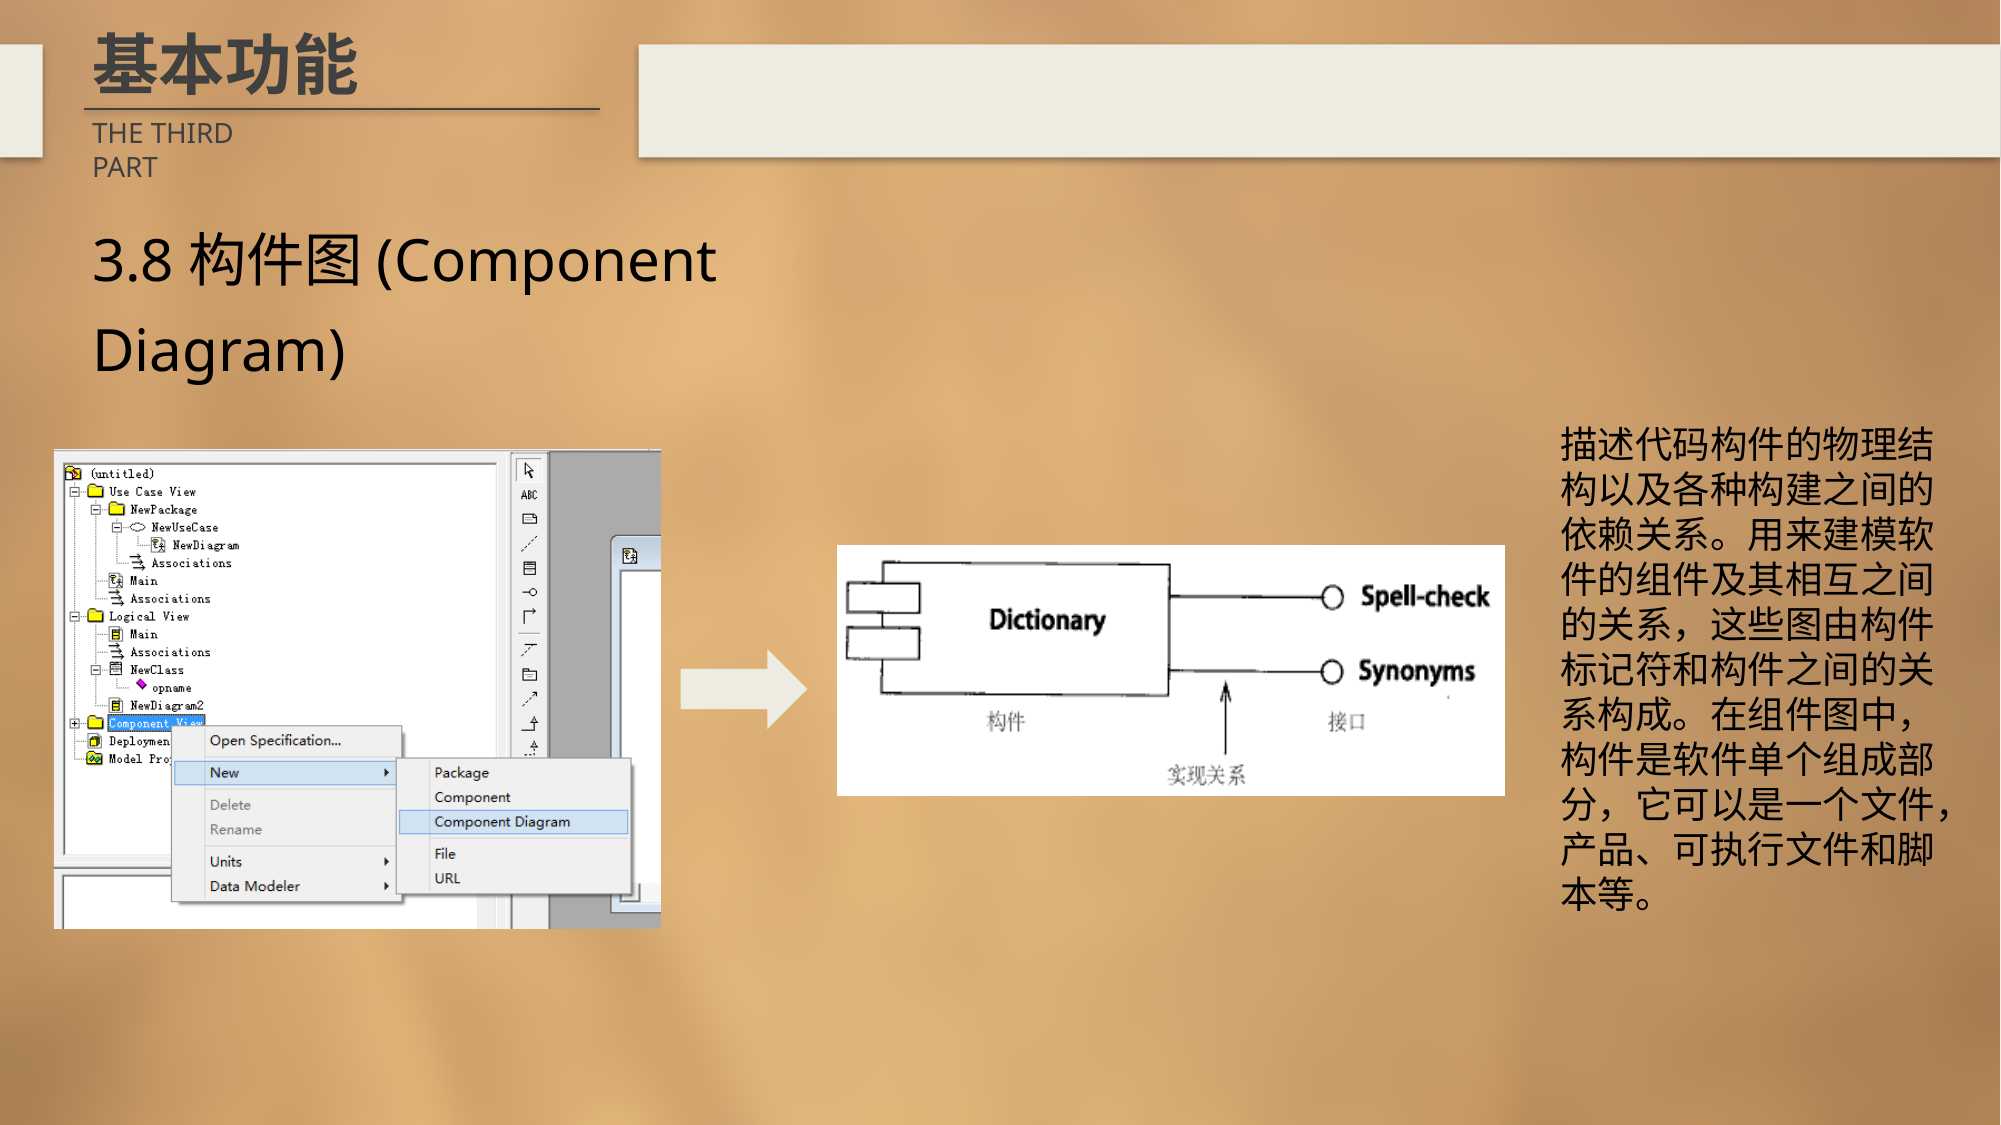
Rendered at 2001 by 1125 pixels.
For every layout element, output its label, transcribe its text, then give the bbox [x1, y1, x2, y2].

list 基本功能 [77, 15, 629, 112]
text_box 3.8构件图(Component Diagram) [77, 194, 996, 391]
picture [0, 0, 2001, 1125]
list THE THIRD PART [77, 108, 311, 194]
text_box 描述代码构件的物理结构以及各种构建之间的依赖关系。用来建模软件的组件及其相互之间的关系，这些图由构件标记符和构件之间的关系构成。在组件图中，构件是软件单个组成部分，它可以是一个文件，产品、可执行文件和脚本等。 [1545, 413, 1975, 924]
text_box [678, 647, 810, 732]
